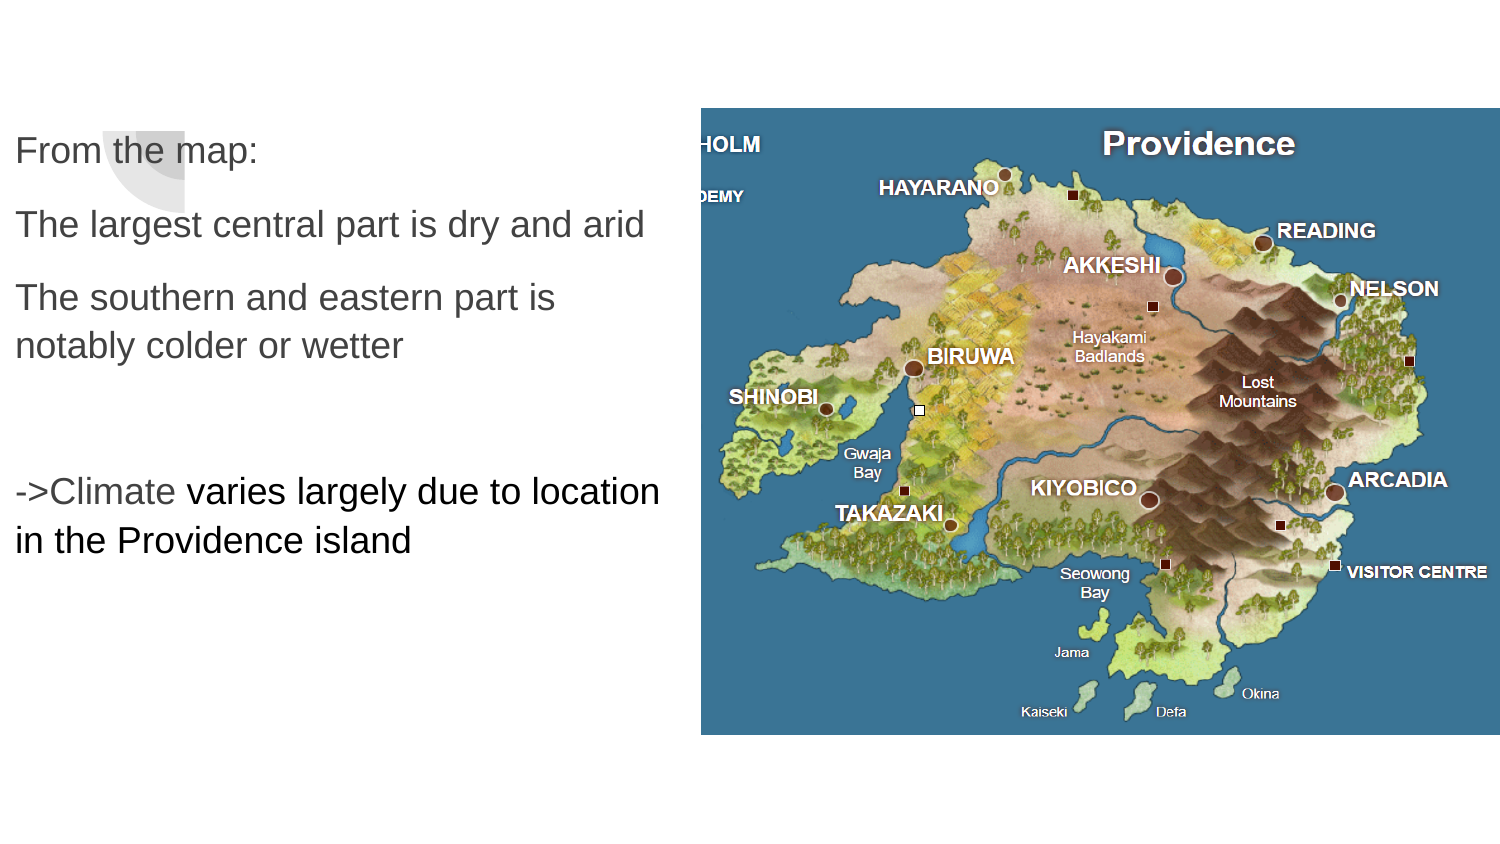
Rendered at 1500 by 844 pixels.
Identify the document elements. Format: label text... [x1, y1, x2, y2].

picture [701, 108, 1500, 736]
list From the map: The largest central part is dry and arid The southern and eastern part is notably colder or wetter ->Climate varies largely due to location in the Providence island [0, 108, 702, 820]
